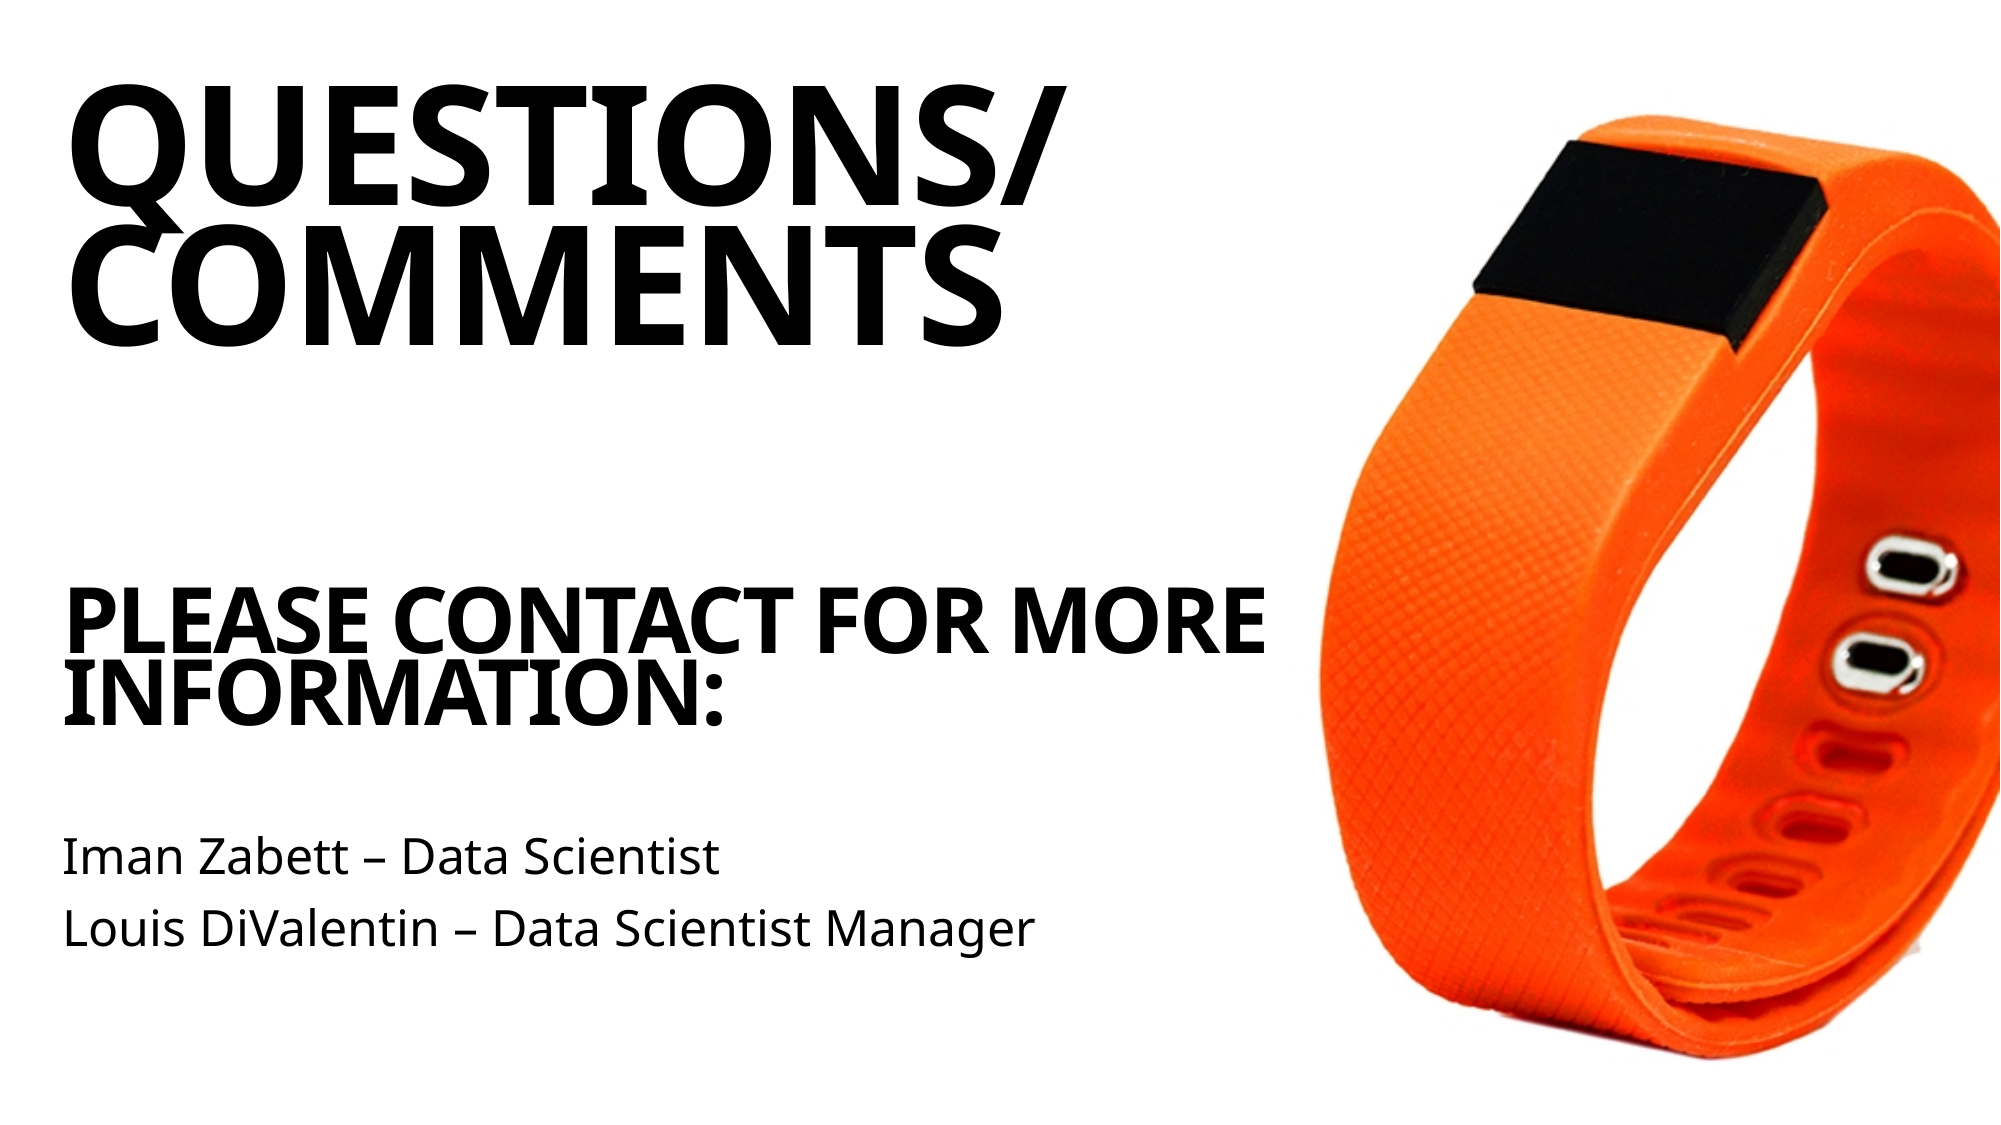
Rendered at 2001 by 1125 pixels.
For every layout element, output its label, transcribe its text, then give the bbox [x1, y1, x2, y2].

list Please Contact for more Information: Iman Zabett – Data Scientist Louis DiValentin – Data Scientist Manager [62, 581, 836, 1100]
picture [836, 62, 2000, 1125]
title Questions/ Comments [62, 93, 836, 581]
